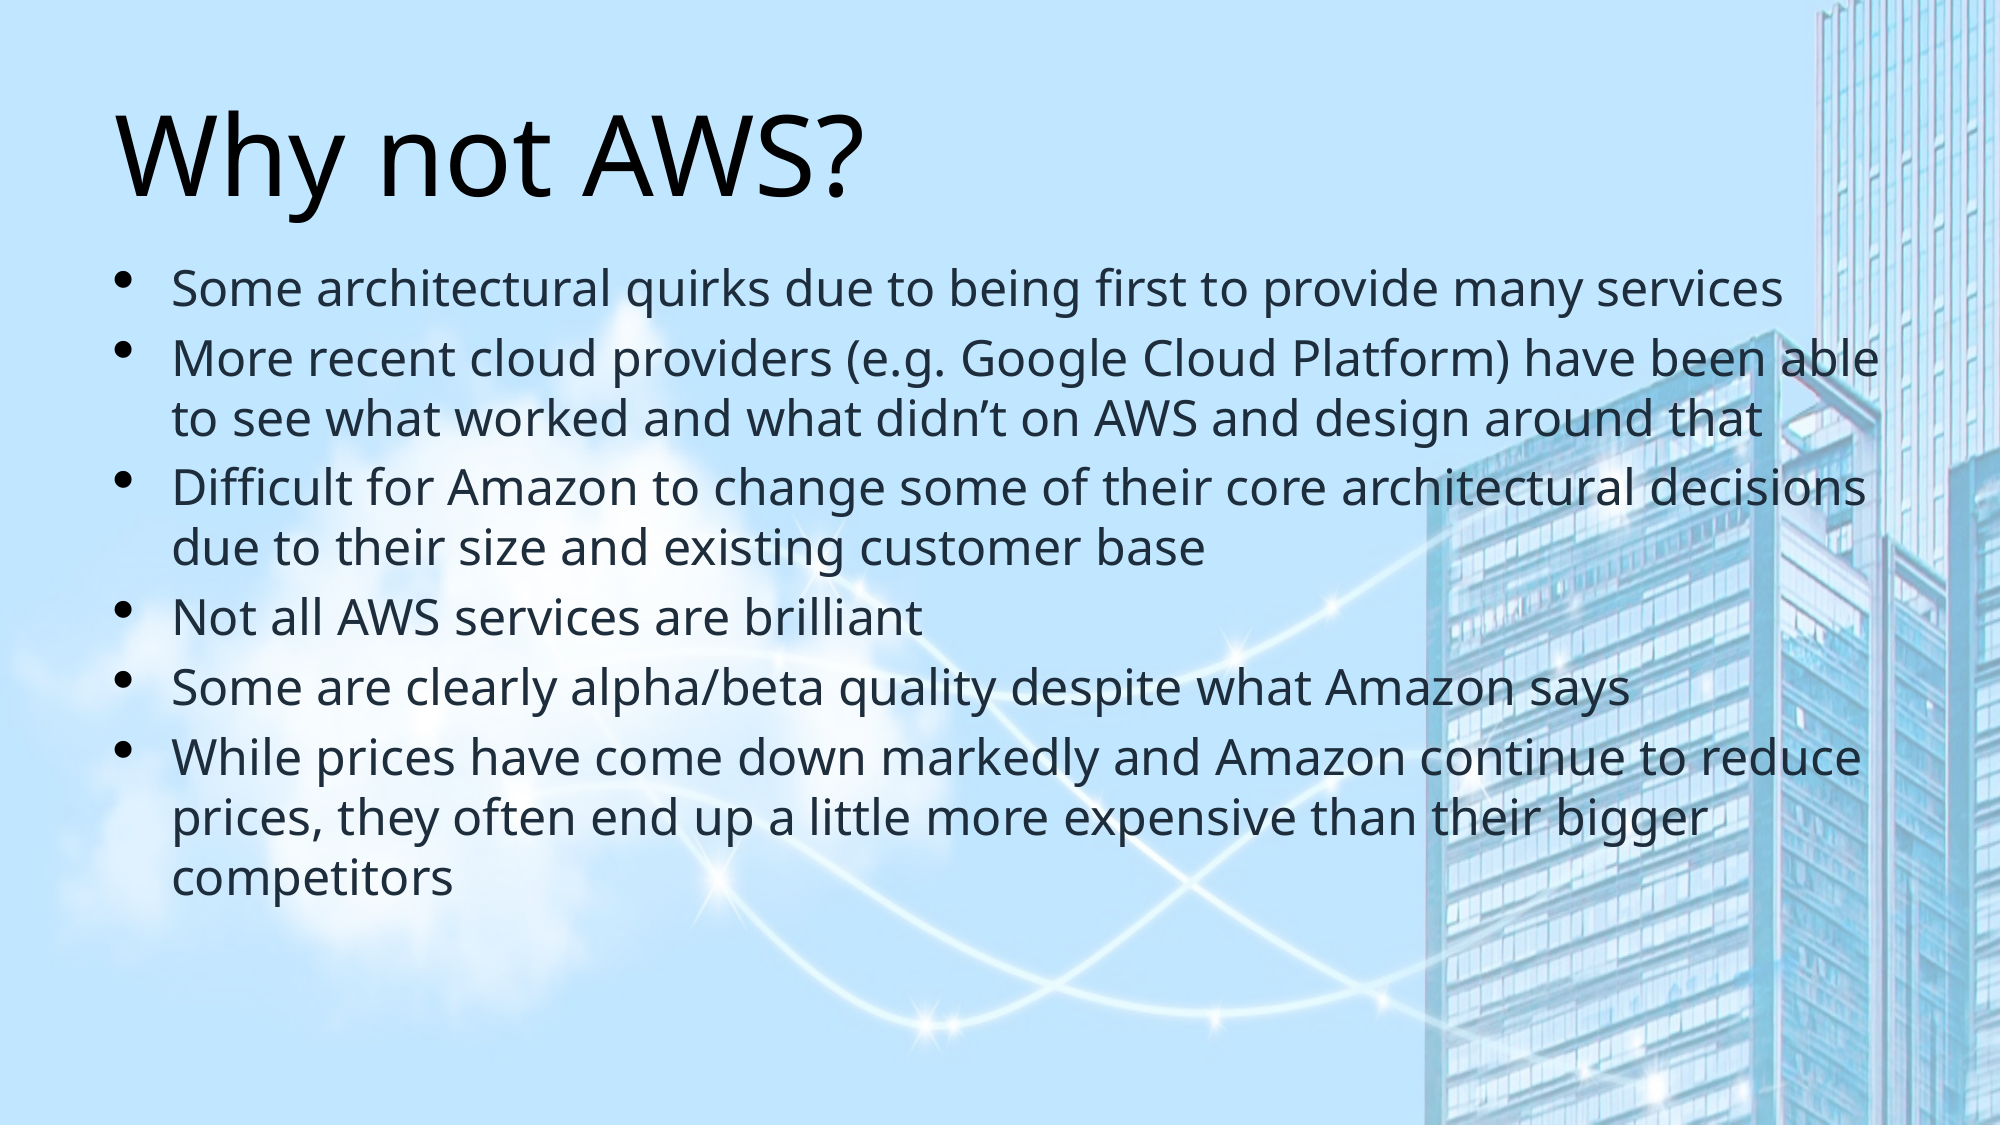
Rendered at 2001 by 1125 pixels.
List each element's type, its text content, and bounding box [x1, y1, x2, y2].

text_box Why not AWS? [99, 80, 1636, 222]
text_box Some architectural quirks due to being first to provide many services More recent cloud providers (e.g. Google Cloud Platform) have been able to see what worked and what didn’t on AWS and design around that Difficult for Amazon to change some of their core architectural decisions due to their size and existing customer base Not all AWS services are brilliant Some are clearly alpha/beta quality despite what Amazon says While prices have come down markedly and Amazon continue to reduce prices, they often end up a little more expensive than their bigger competitors [99, 248, 1900, 1045]
